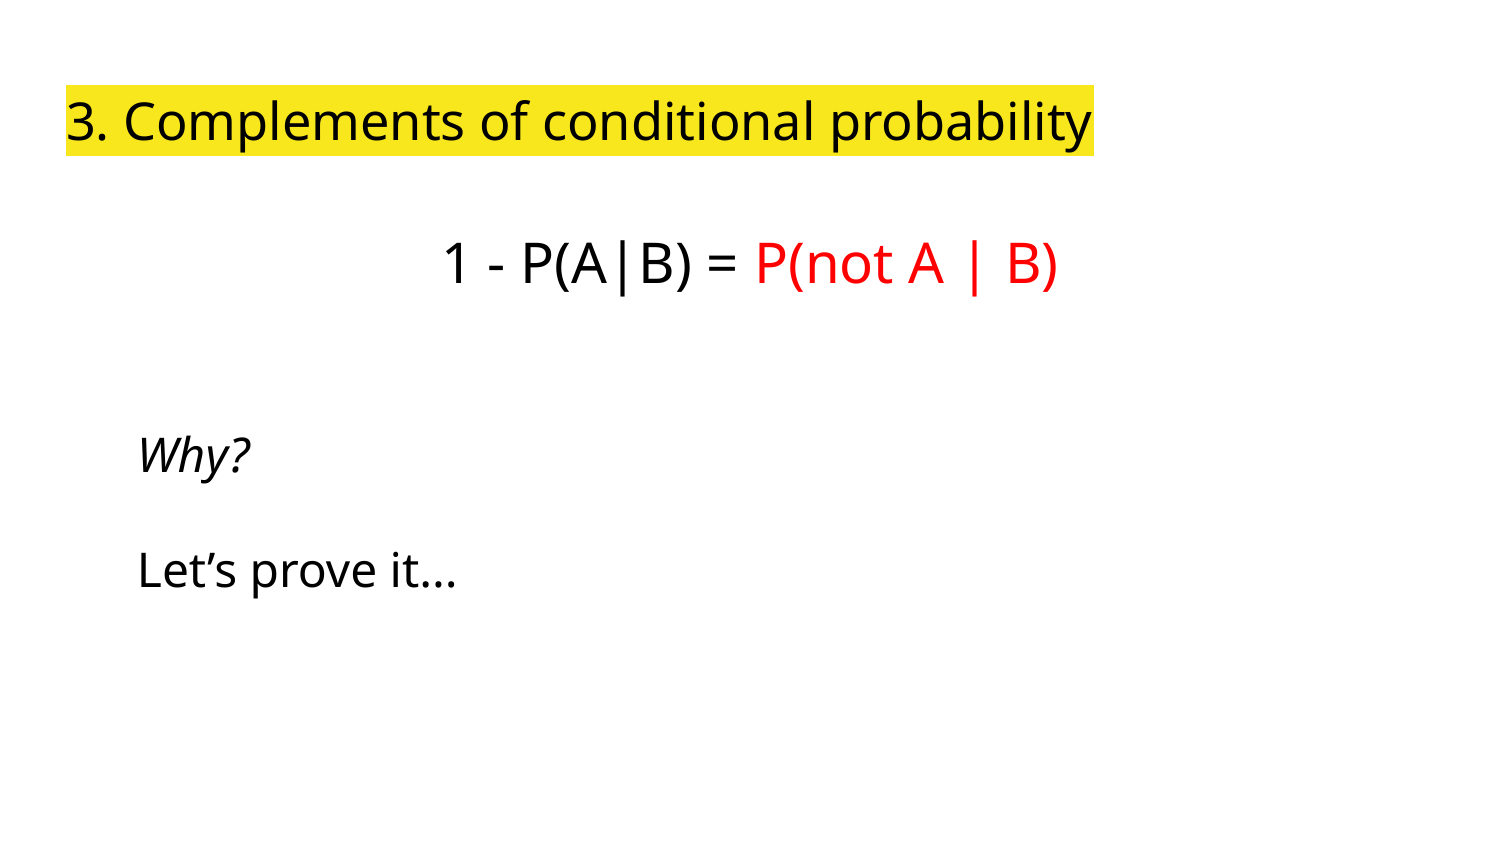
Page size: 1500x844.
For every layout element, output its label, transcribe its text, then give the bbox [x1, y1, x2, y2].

list 1 - P(A|B) = P(not A | B) [51, 202, 1449, 750]
title 3. Complements of conditional probability [51, 72, 1449, 167]
text_box Why? Let’s prove it... [121, 409, 864, 613]
